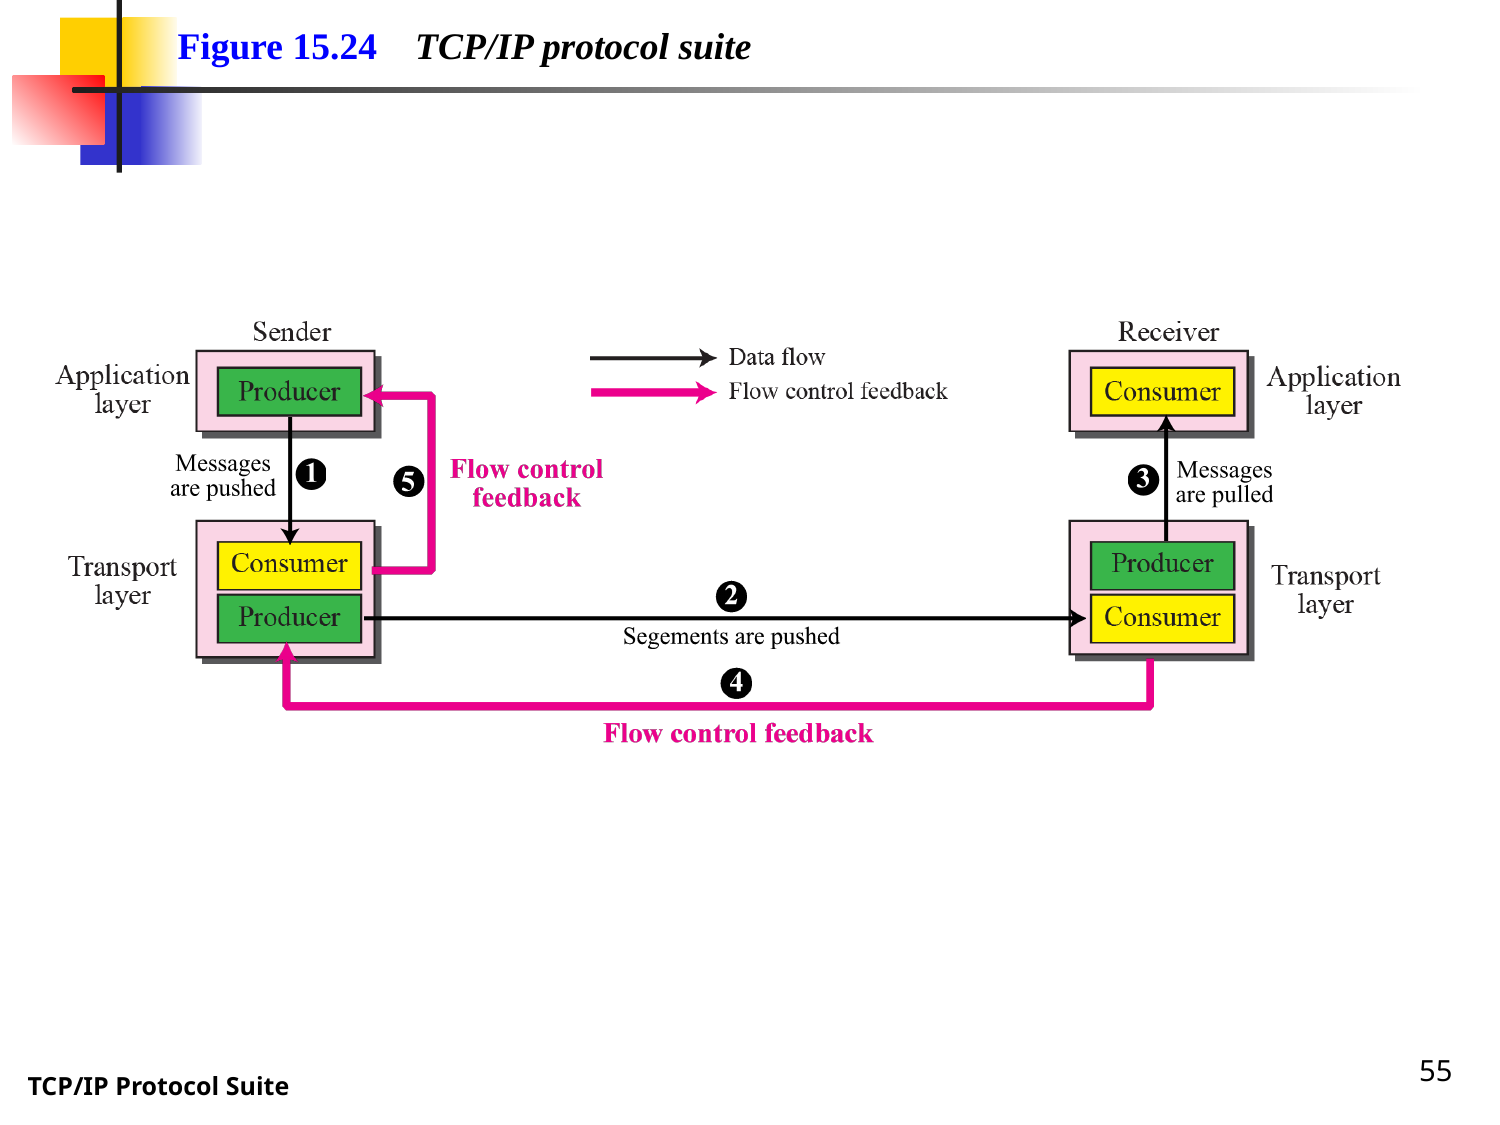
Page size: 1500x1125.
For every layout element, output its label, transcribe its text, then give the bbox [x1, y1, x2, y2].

text_box [12, 75, 105, 145]
text_box 55 [1155, 1024, 1468, 1100]
text_box [80, 93, 116, 165]
text_box [116, 0, 122, 87]
text_box [116, 93, 122, 173]
text_box [122, 17, 177, 86]
text_box [141, 93, 202, 165]
text_box [72, 87, 1423, 93]
text_box Figure 15.24 TCP/IP protocol suite [162, 14, 1100, 75]
text_box [122, 93, 141, 165]
text_box TCP/IP Protocol Suite [12, 1032, 488, 1108]
picture [55, 317, 1401, 751]
text_box [60, 17, 116, 86]
